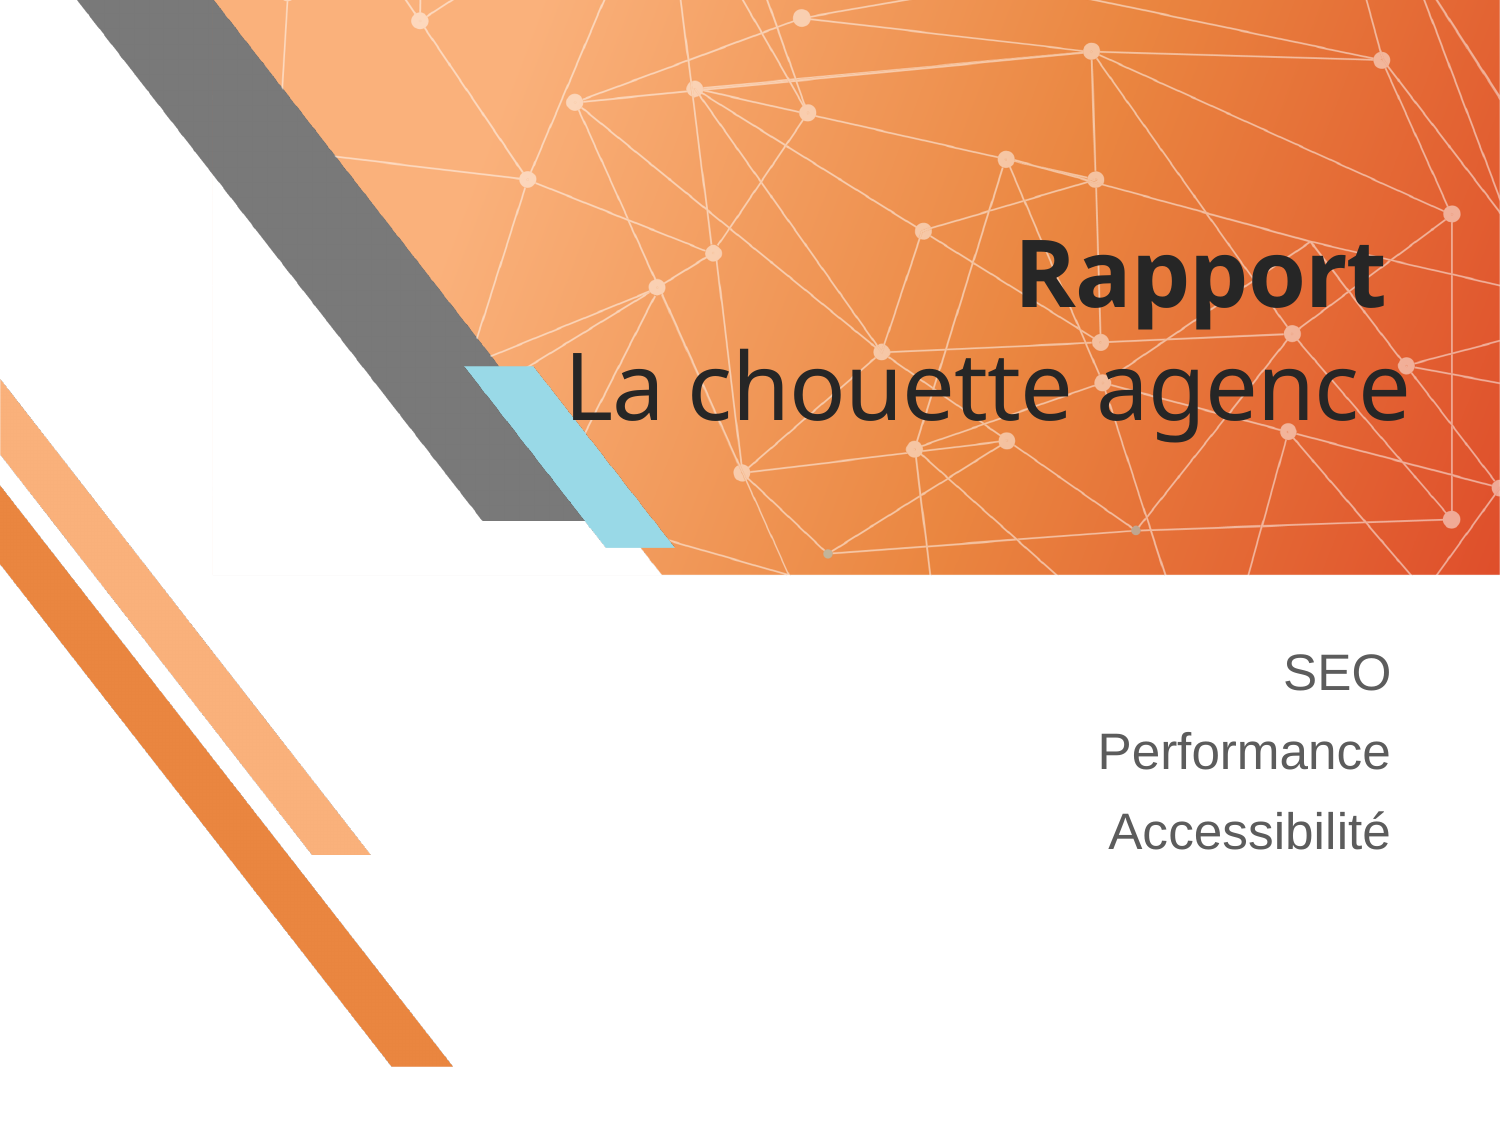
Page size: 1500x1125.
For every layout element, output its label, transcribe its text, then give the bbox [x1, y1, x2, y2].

subtitle SEO Performance Accessibilité [712, 631, 1412, 870]
picture [0, 0, 1500, 1067]
title Rapport La chouette agence [450, 87, 1412, 447]
